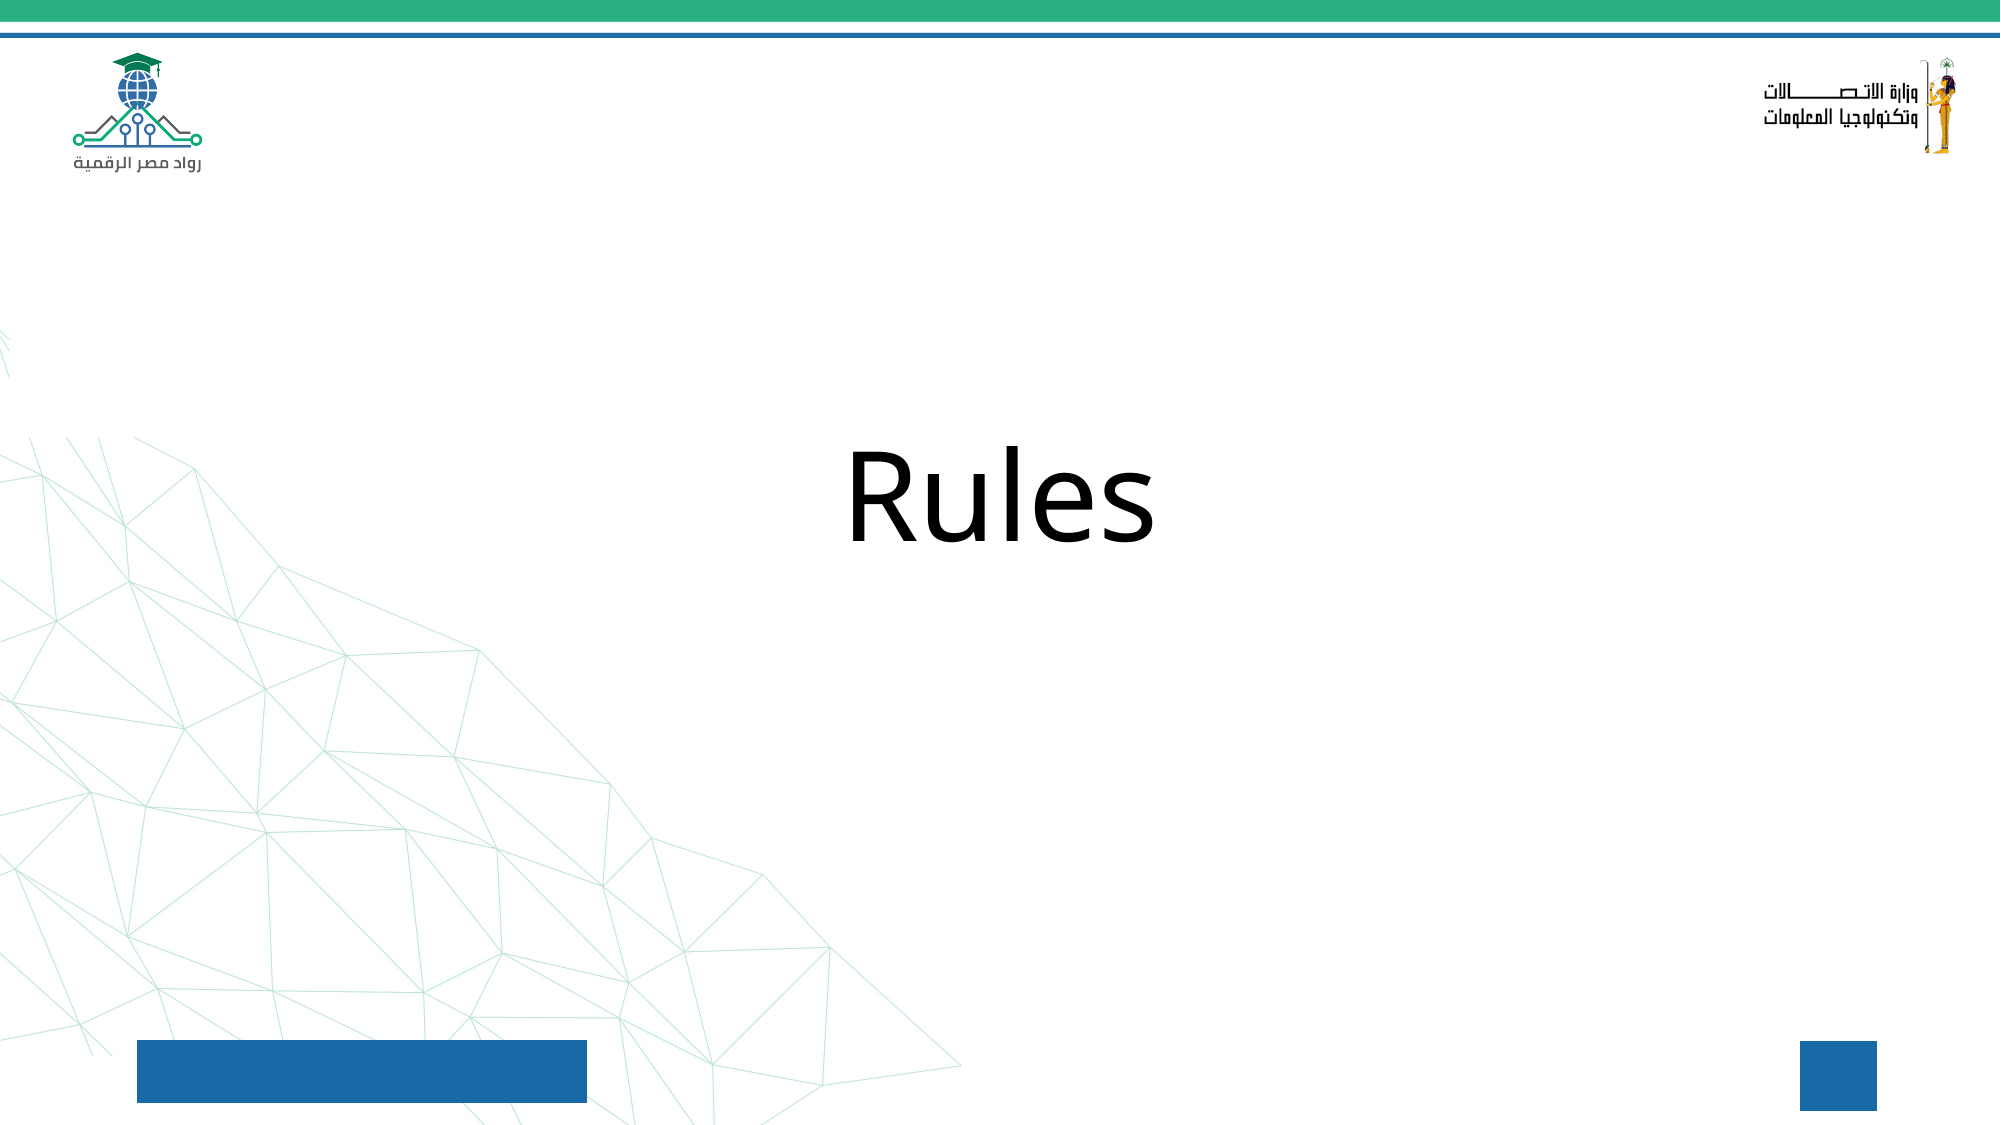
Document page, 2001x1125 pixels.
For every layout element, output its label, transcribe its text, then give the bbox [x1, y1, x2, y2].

title Rules [249, 184, 1750, 576]
picture [0, 0, 2000, 1125]
